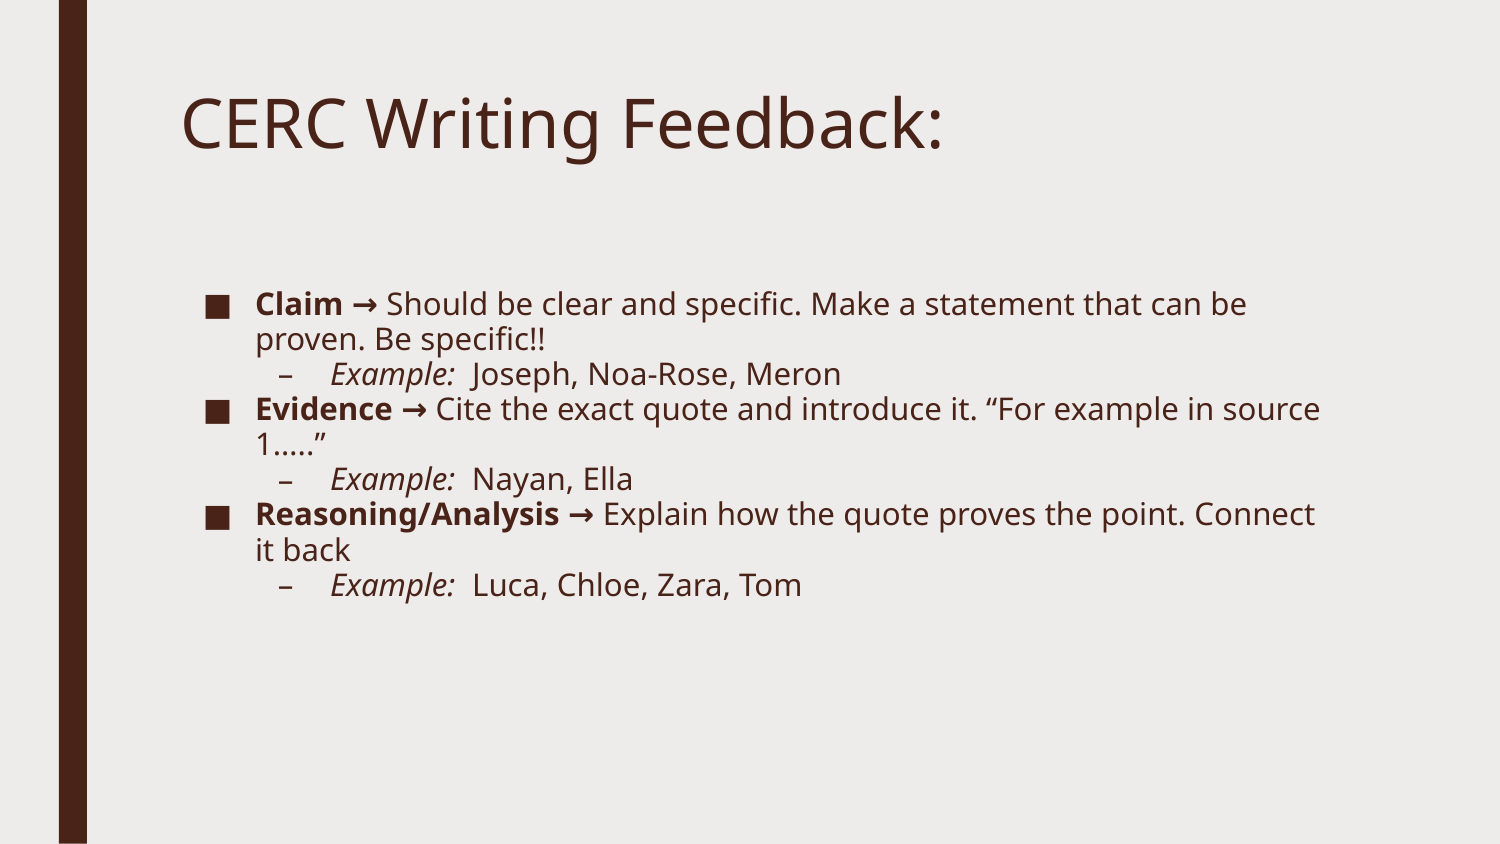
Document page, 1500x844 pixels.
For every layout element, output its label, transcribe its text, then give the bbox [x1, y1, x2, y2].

list Claim → Should be clear and specific. Make a statement that can be proven. Be specific!! Example: Joseph, Noa-Rose, Meron Evidence → Cite the exact quote and introduce it. “For example in source 1…..” Example: Nayan, Ella Reasoning/Analysis → Explain how the quote proves the point. Connect it back Example: Luca, Chloe, Zara, Tom [168, 281, 1351, 722]
title CERC Writing Feedback: [168, 84, 1351, 268]
